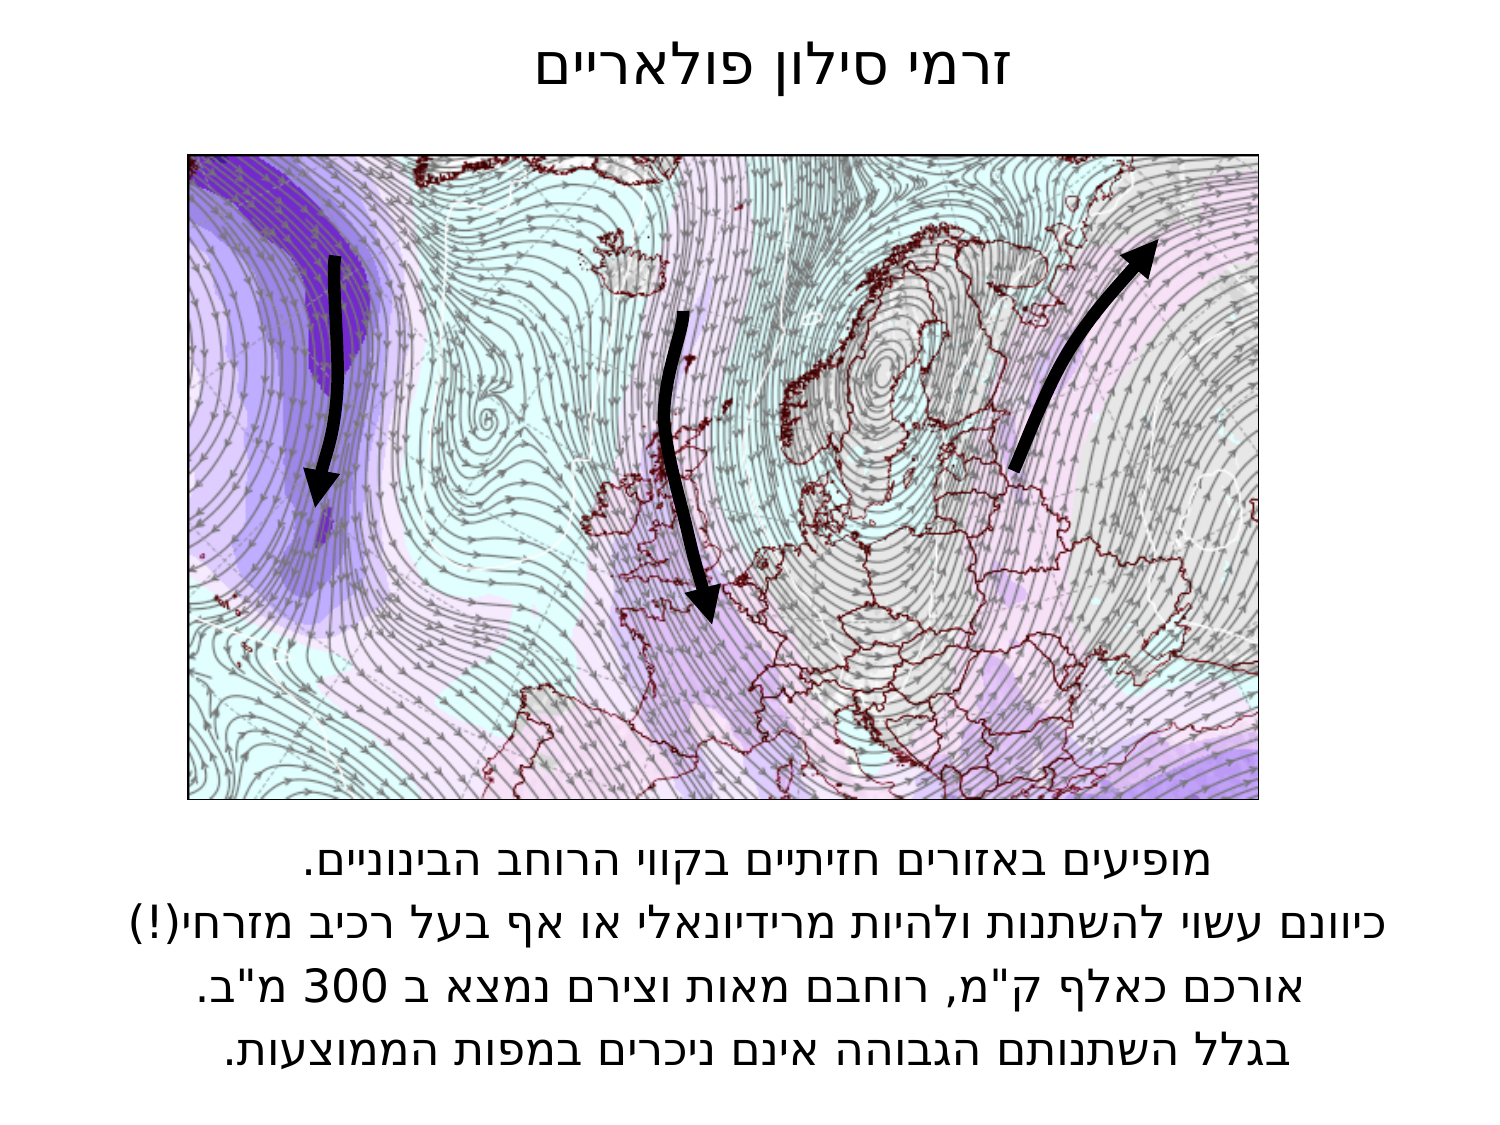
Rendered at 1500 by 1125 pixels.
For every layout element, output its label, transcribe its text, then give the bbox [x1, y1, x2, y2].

text_box זרמי סילון פולאריים [336, 19, 1211, 104]
text_box מופיעים באזורים חזיתיים בקווי הרוחב הבינוניים. כיוונם עשוי להשתנות ולהיות מרידיונאלי או אף בעל רכיב מזרחי(!) אורכם כאלף ק"מ, רוחבם מאות וצירם נמצא ב 300 מ"ב. בגלל השתנותם הגבוהה אינם ניכרים במפות הממוצעות. [20, 822, 1480, 1083]
picture [188, 154, 1259, 799]
